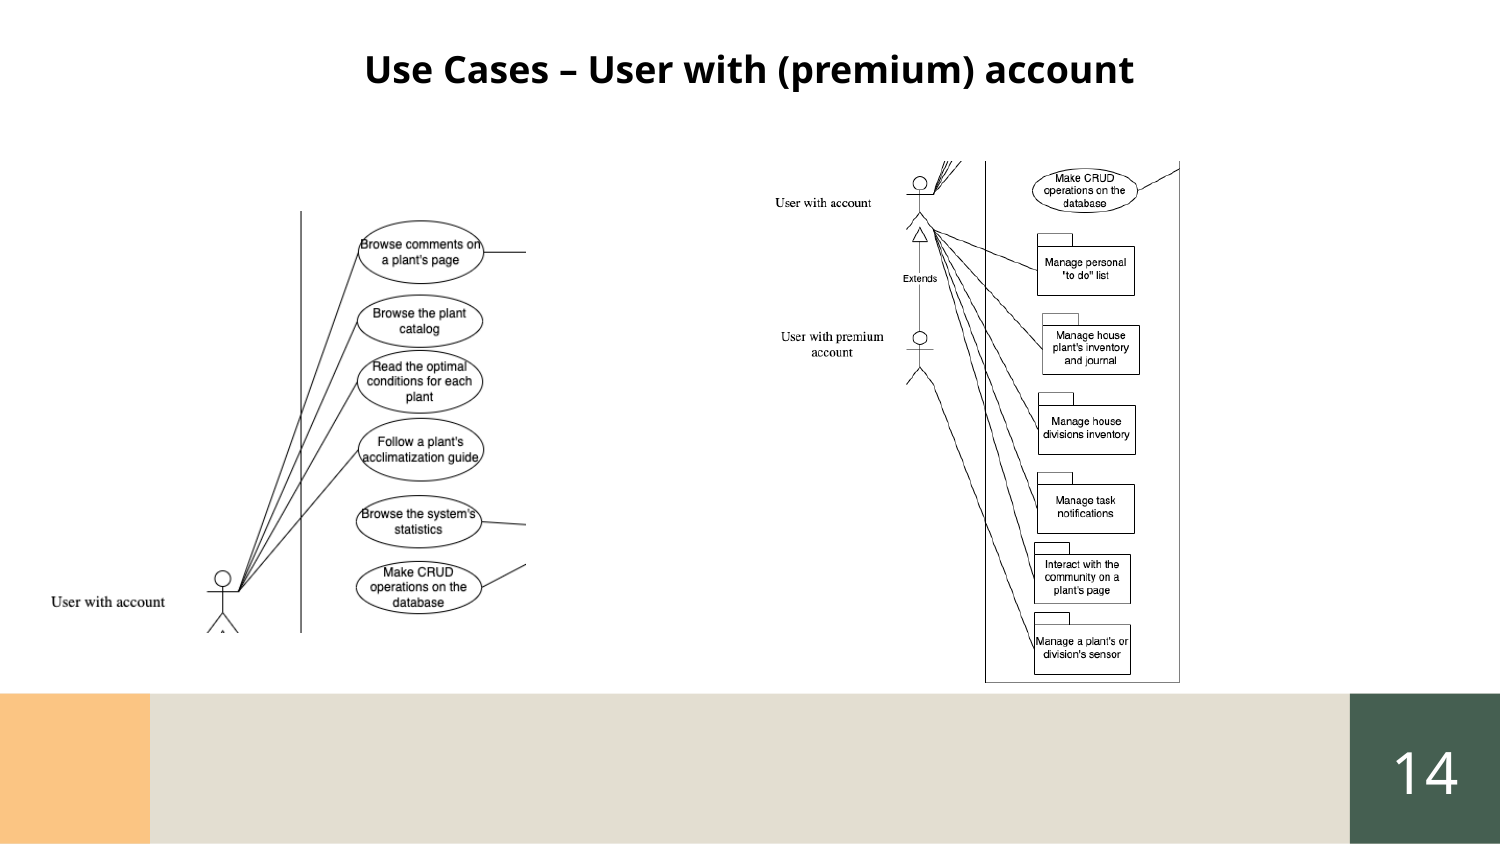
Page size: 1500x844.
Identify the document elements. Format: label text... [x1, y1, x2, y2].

title Use Cases – User with (premium) account [223, 31, 1277, 126]
picture [50, 211, 527, 633]
picture [768, 160, 1181, 683]
text_box 14 [1350, 728, 1500, 814]
